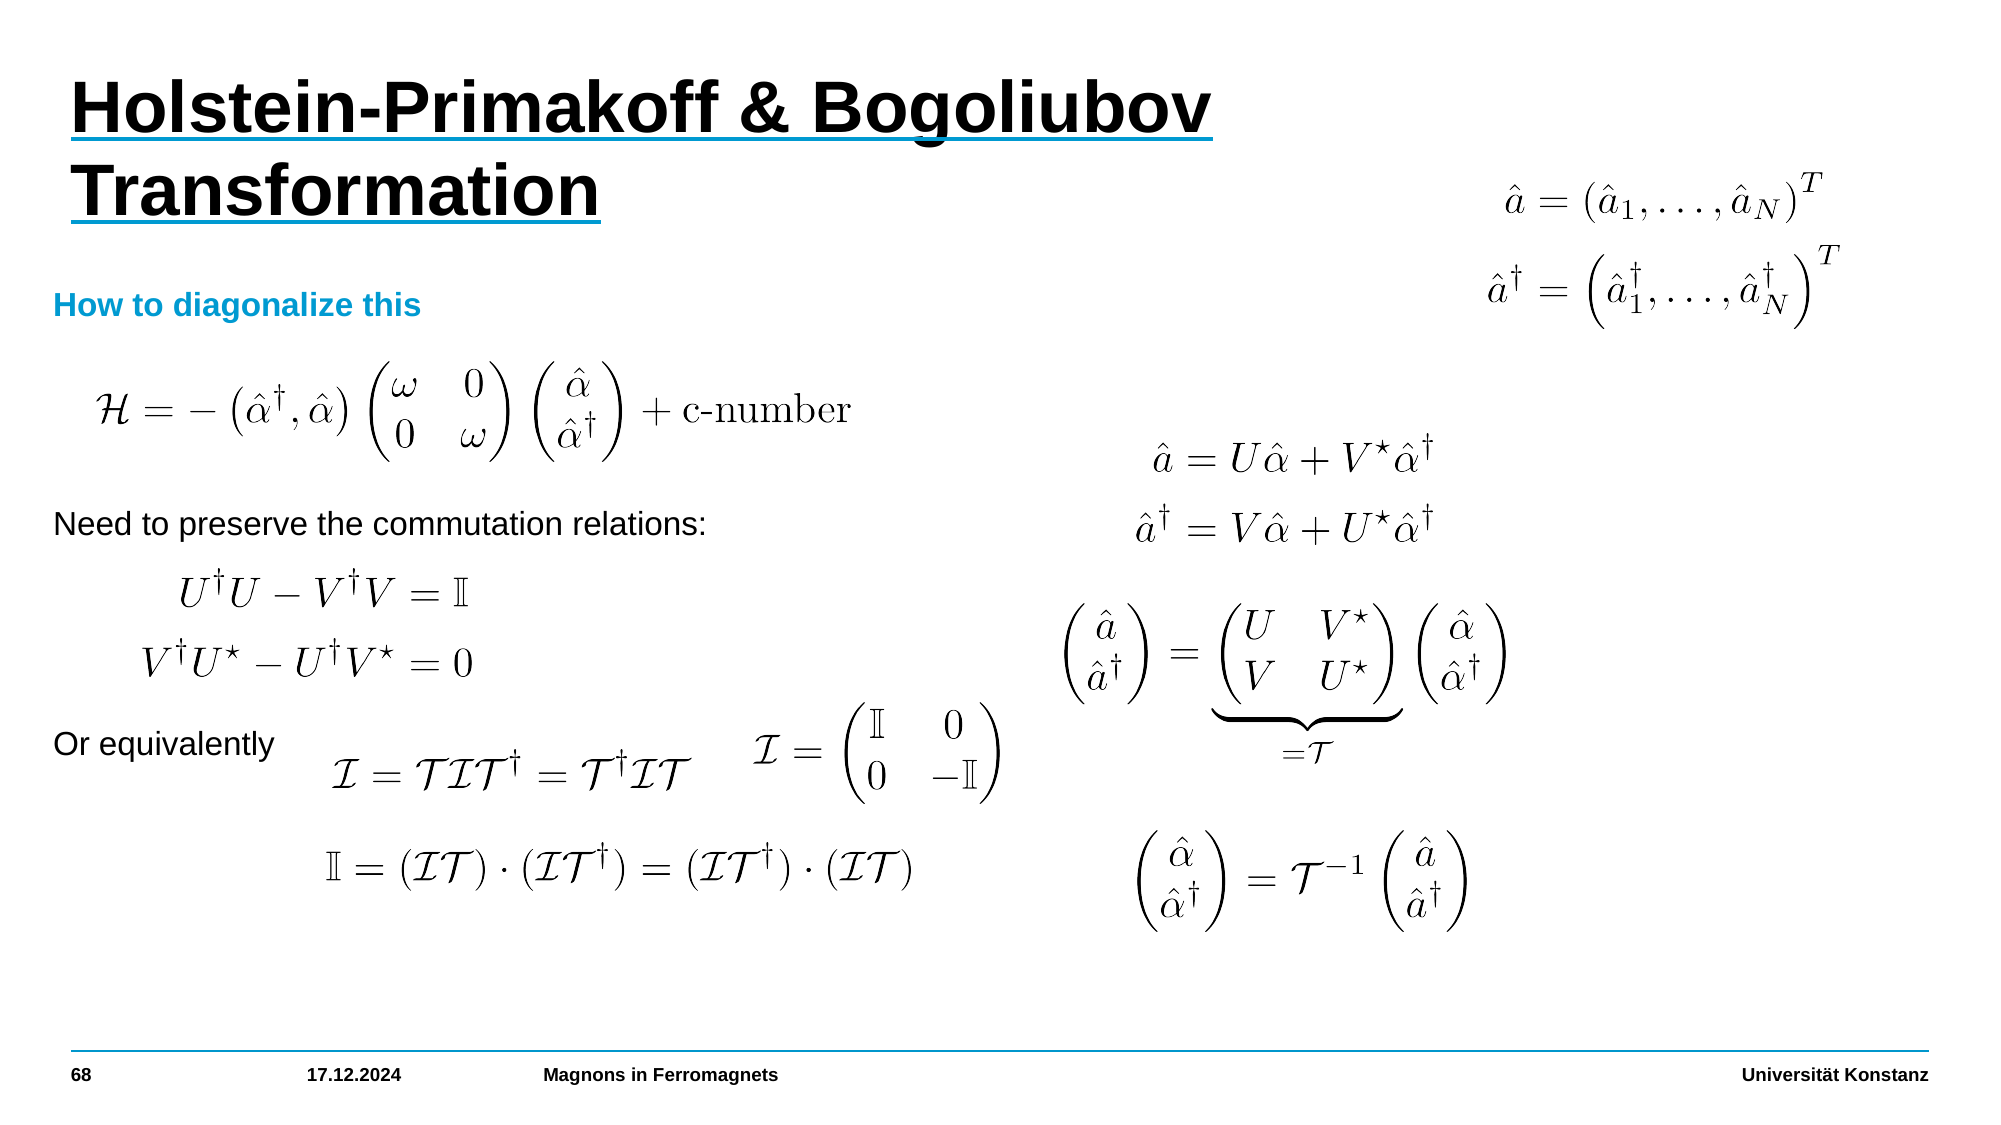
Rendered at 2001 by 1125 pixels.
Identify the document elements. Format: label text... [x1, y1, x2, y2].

picture [1063, 603, 1506, 764]
picture [1487, 172, 1841, 330]
picture [1136, 433, 1433, 545]
footer Magnons in Ferromagnets [543, 1058, 1489, 1094]
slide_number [306, 1058, 512, 1094]
picture [326, 841, 911, 892]
text_box How to diagonalize this Need to preserve the commutation relations: Or equivalently [53, 278, 967, 953]
picture [332, 749, 692, 792]
title Holstein-Primakoff & Bogoliubov Transformation [70, 66, 1721, 268]
picture [142, 568, 472, 677]
picture [753, 702, 1001, 805]
picture [95, 361, 852, 463]
picture [1137, 830, 1468, 932]
slide_number 68 [70, 1058, 276, 1094]
